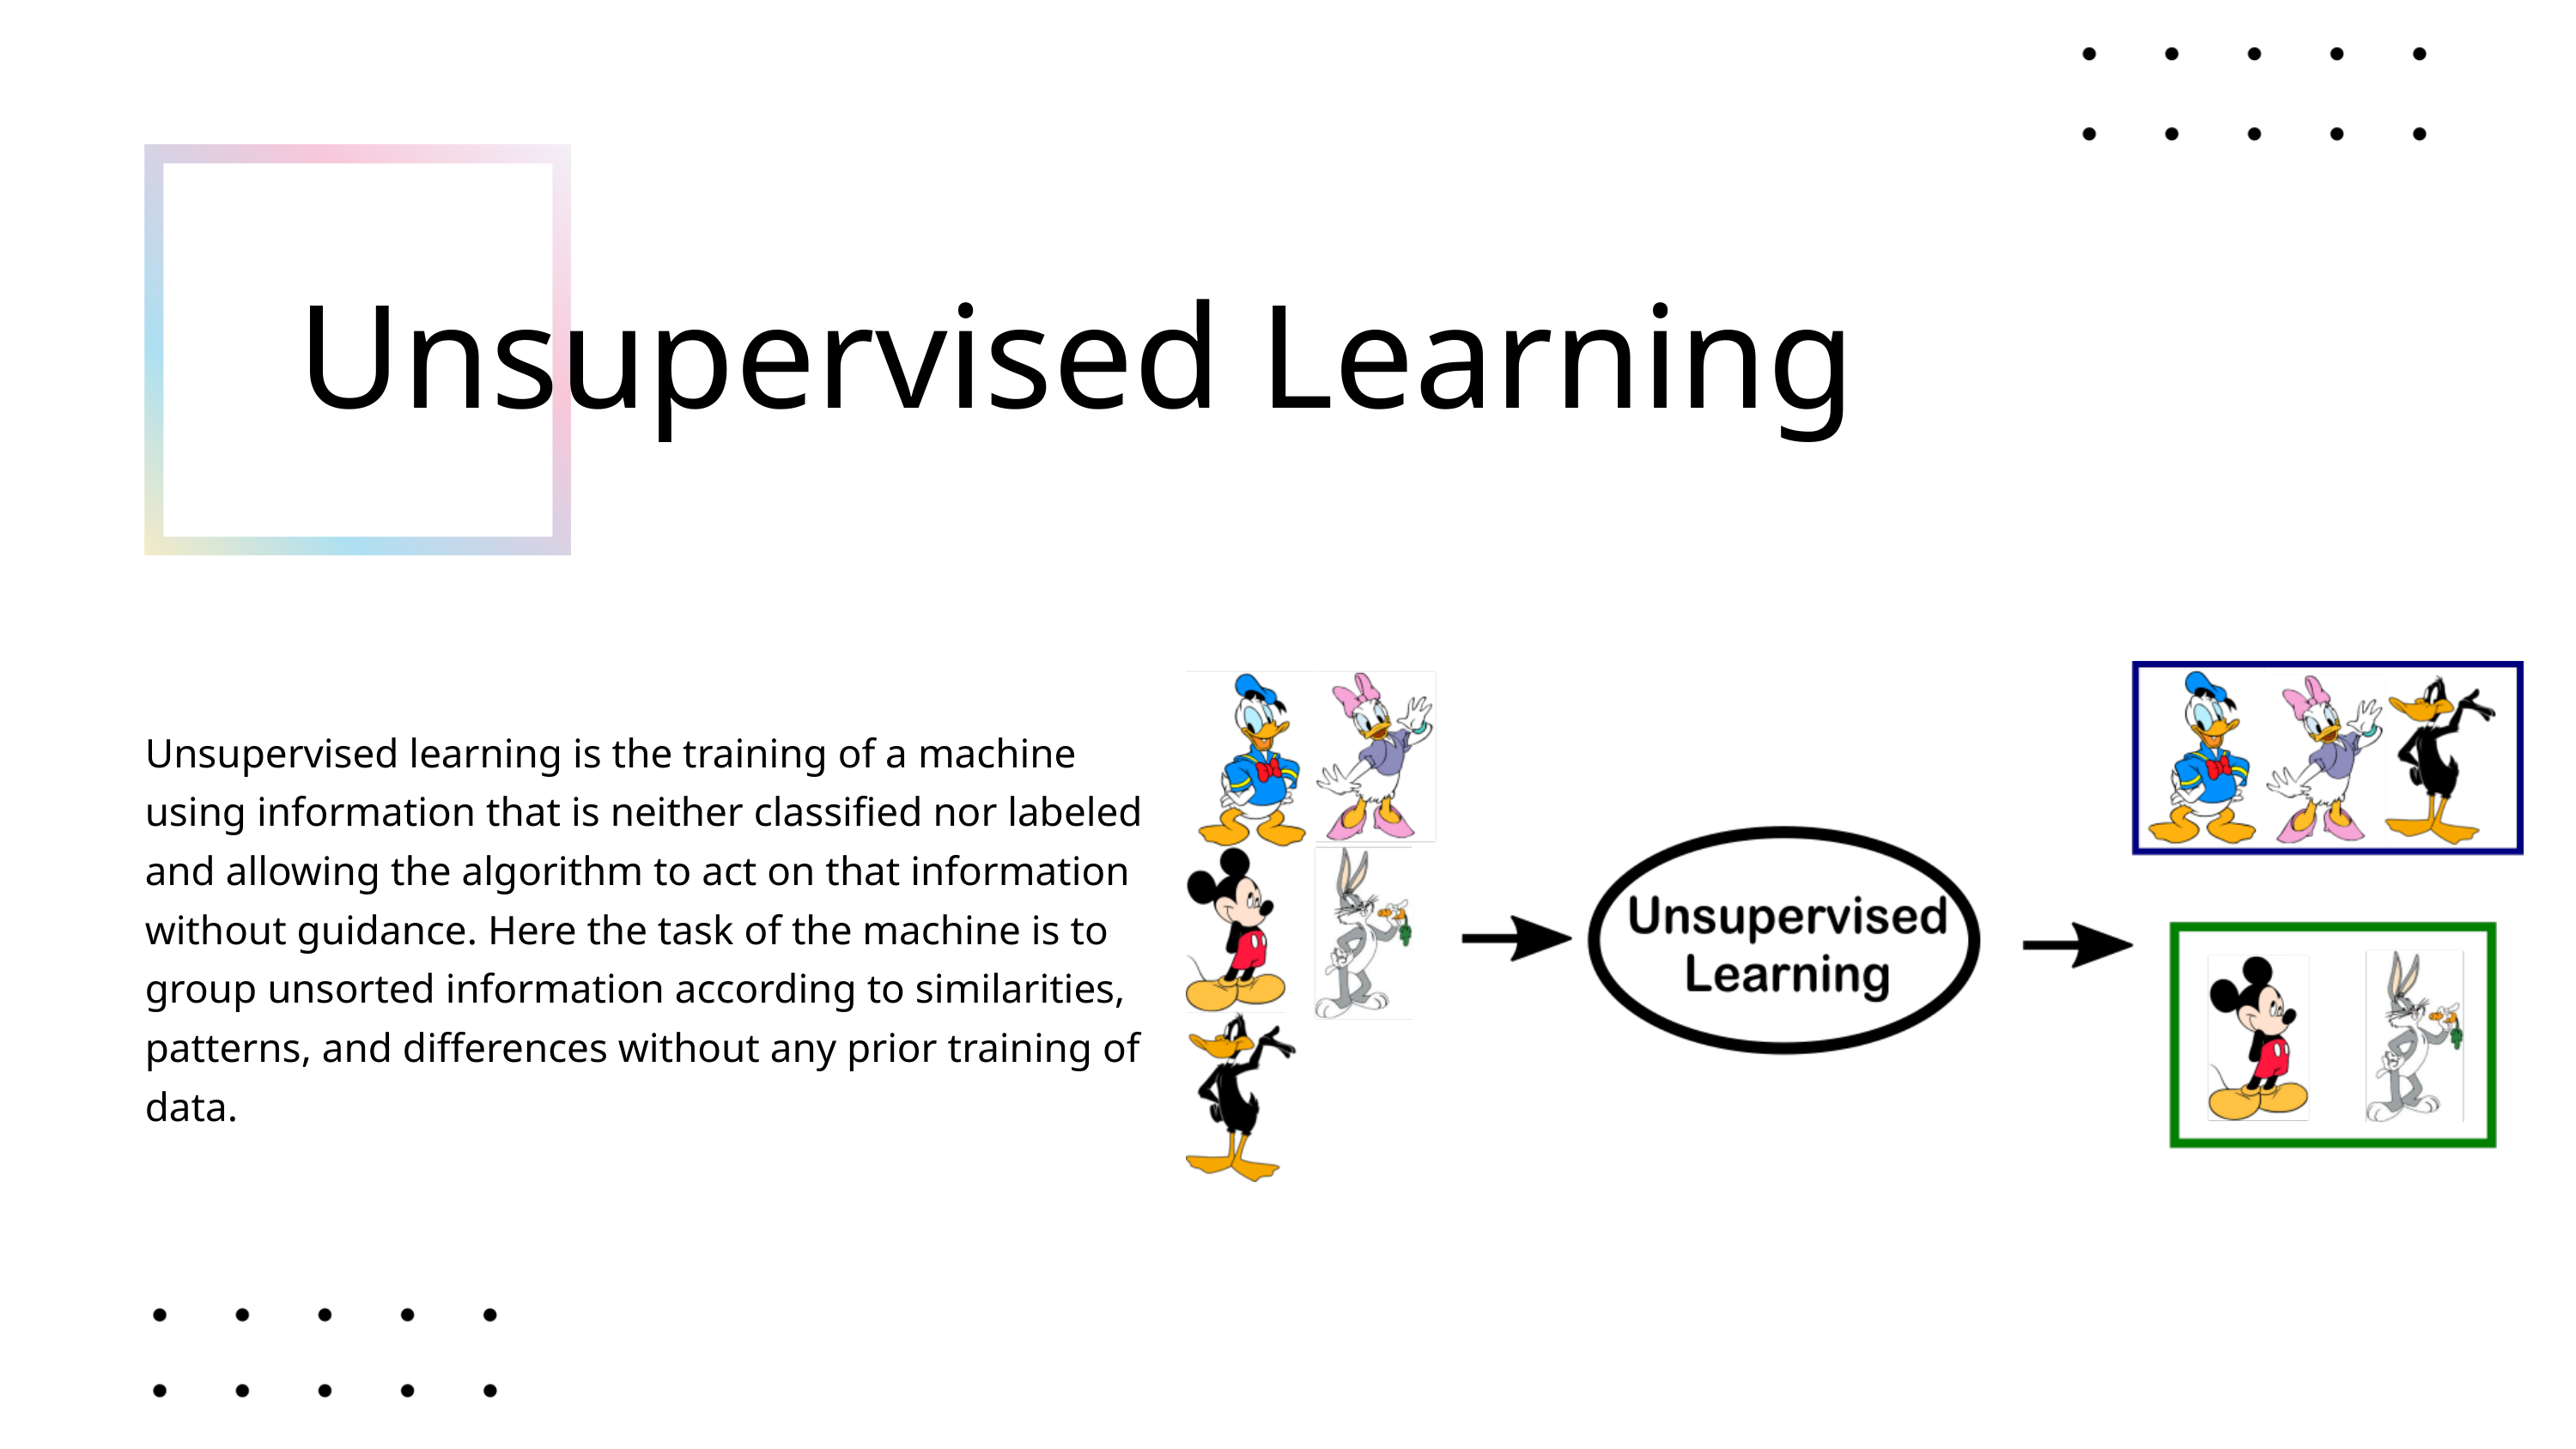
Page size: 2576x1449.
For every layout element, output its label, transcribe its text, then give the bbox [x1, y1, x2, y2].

text_box Unsupervised learning is the training of a machine using information that is neither classified nor labeled and allowing the algorithm to act on that information without guidance. Here the task of the machine is to group unsorted information according to similarities, patterns, and differences without any prior training of data. [144, 716, 1162, 1130]
picture [1185, 660, 2524, 1182]
picture [2074, 0, 2432, 145]
picture [144, 144, 571, 556]
picture [144, 1303, 502, 1449]
text_box Unsupervised Learning [574, 264, 2075, 437]
